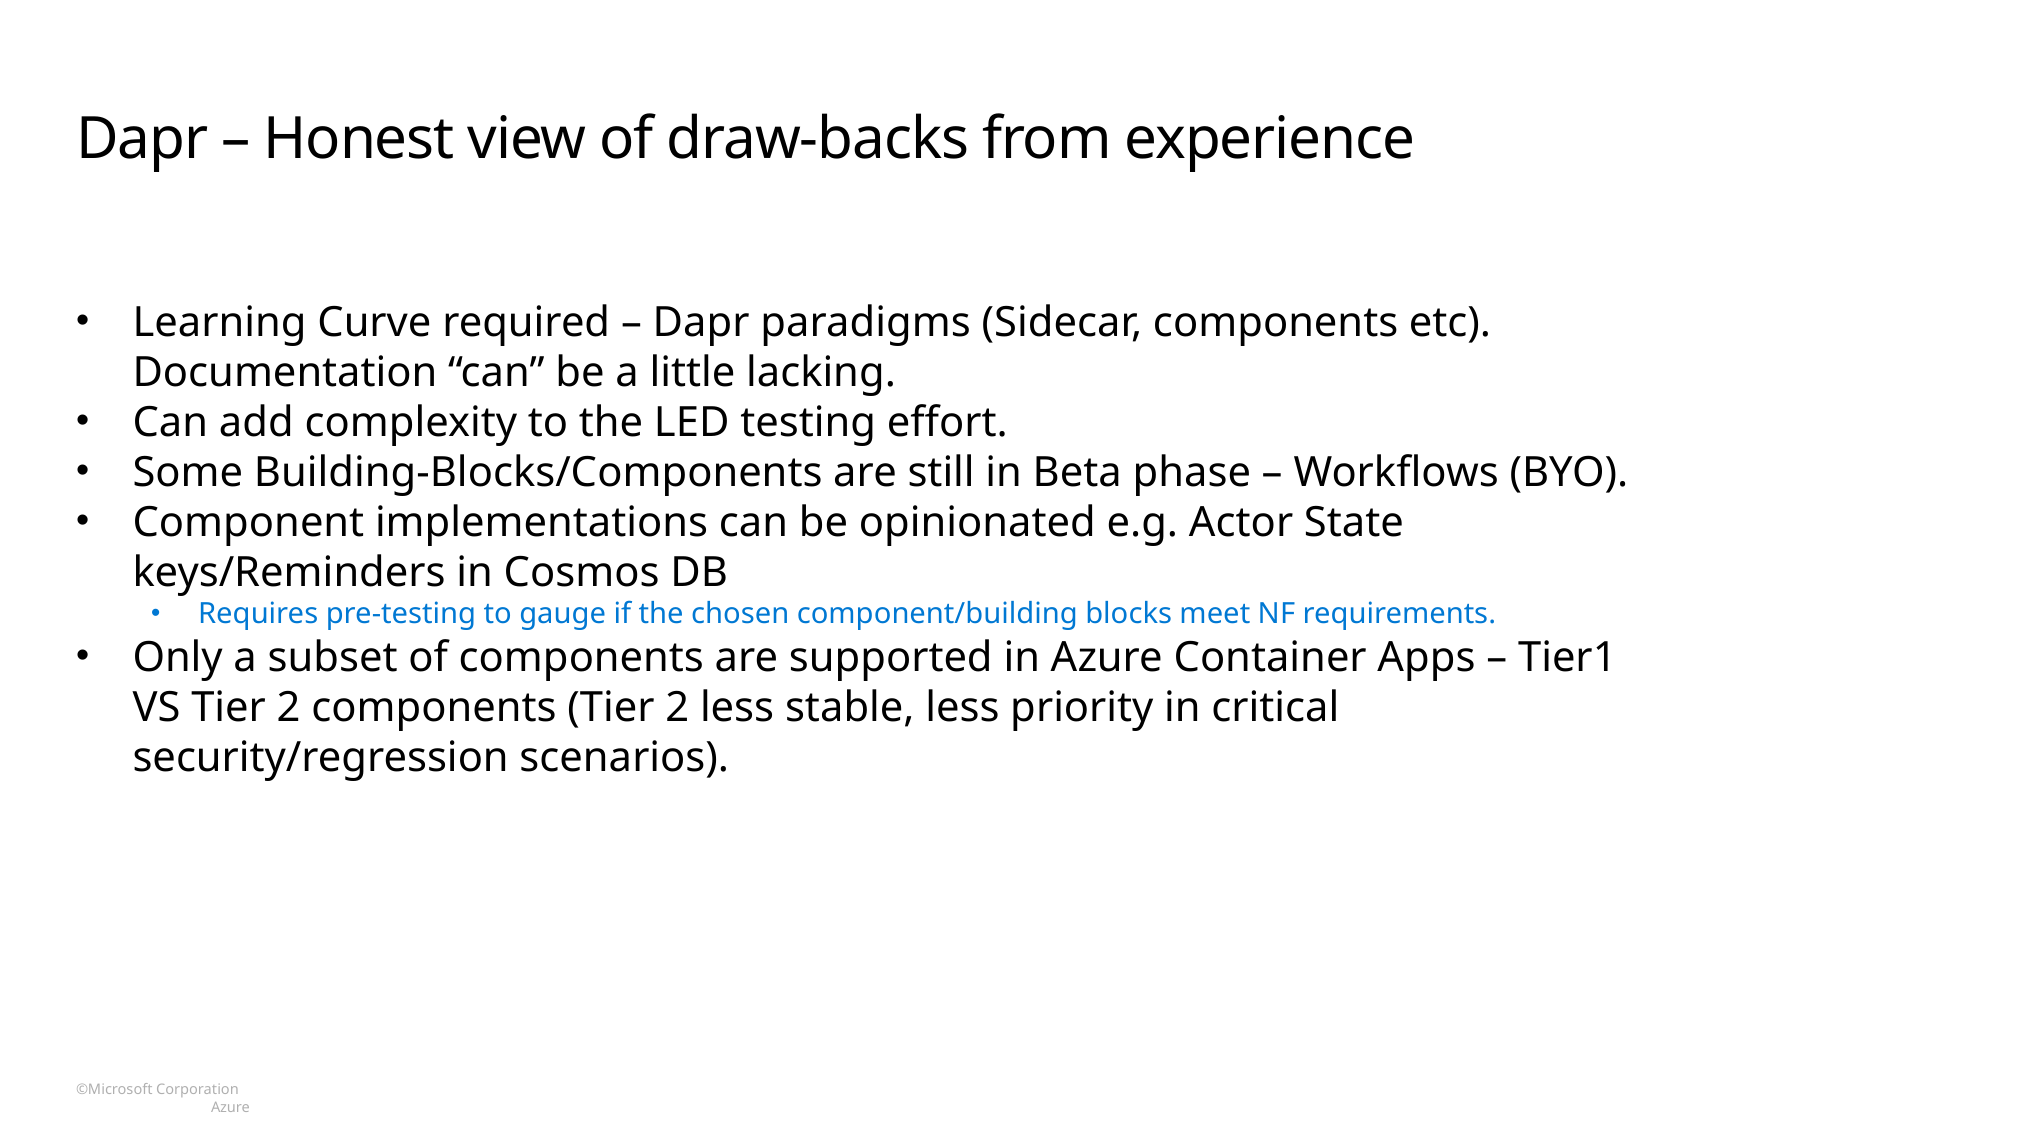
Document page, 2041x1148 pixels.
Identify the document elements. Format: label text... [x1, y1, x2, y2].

list Learning Curve required – Dapr paradigms (Sidecar, components etc). Documentation “can” be a little lacking. Can add complexity to the LED testing effort. Some Building-Blocks/Components are still in Beta phase – Workflows (BYO). Component implementations can be opinionated e.g. Actor State keys/Reminders in Cosmos DB Requires pre-testing to gauge if the chosen component/building blocks meet NF requirements. Only a subset of components are supported in Azure Container Apps – Tier1 VS Tier 2 components (Tier 2 less stable, less priority in critical security/regression scenarios). [76, 294, 1647, 785]
title Dapr – Honest view of draw-backs from experience [76, 103, 1969, 239]
